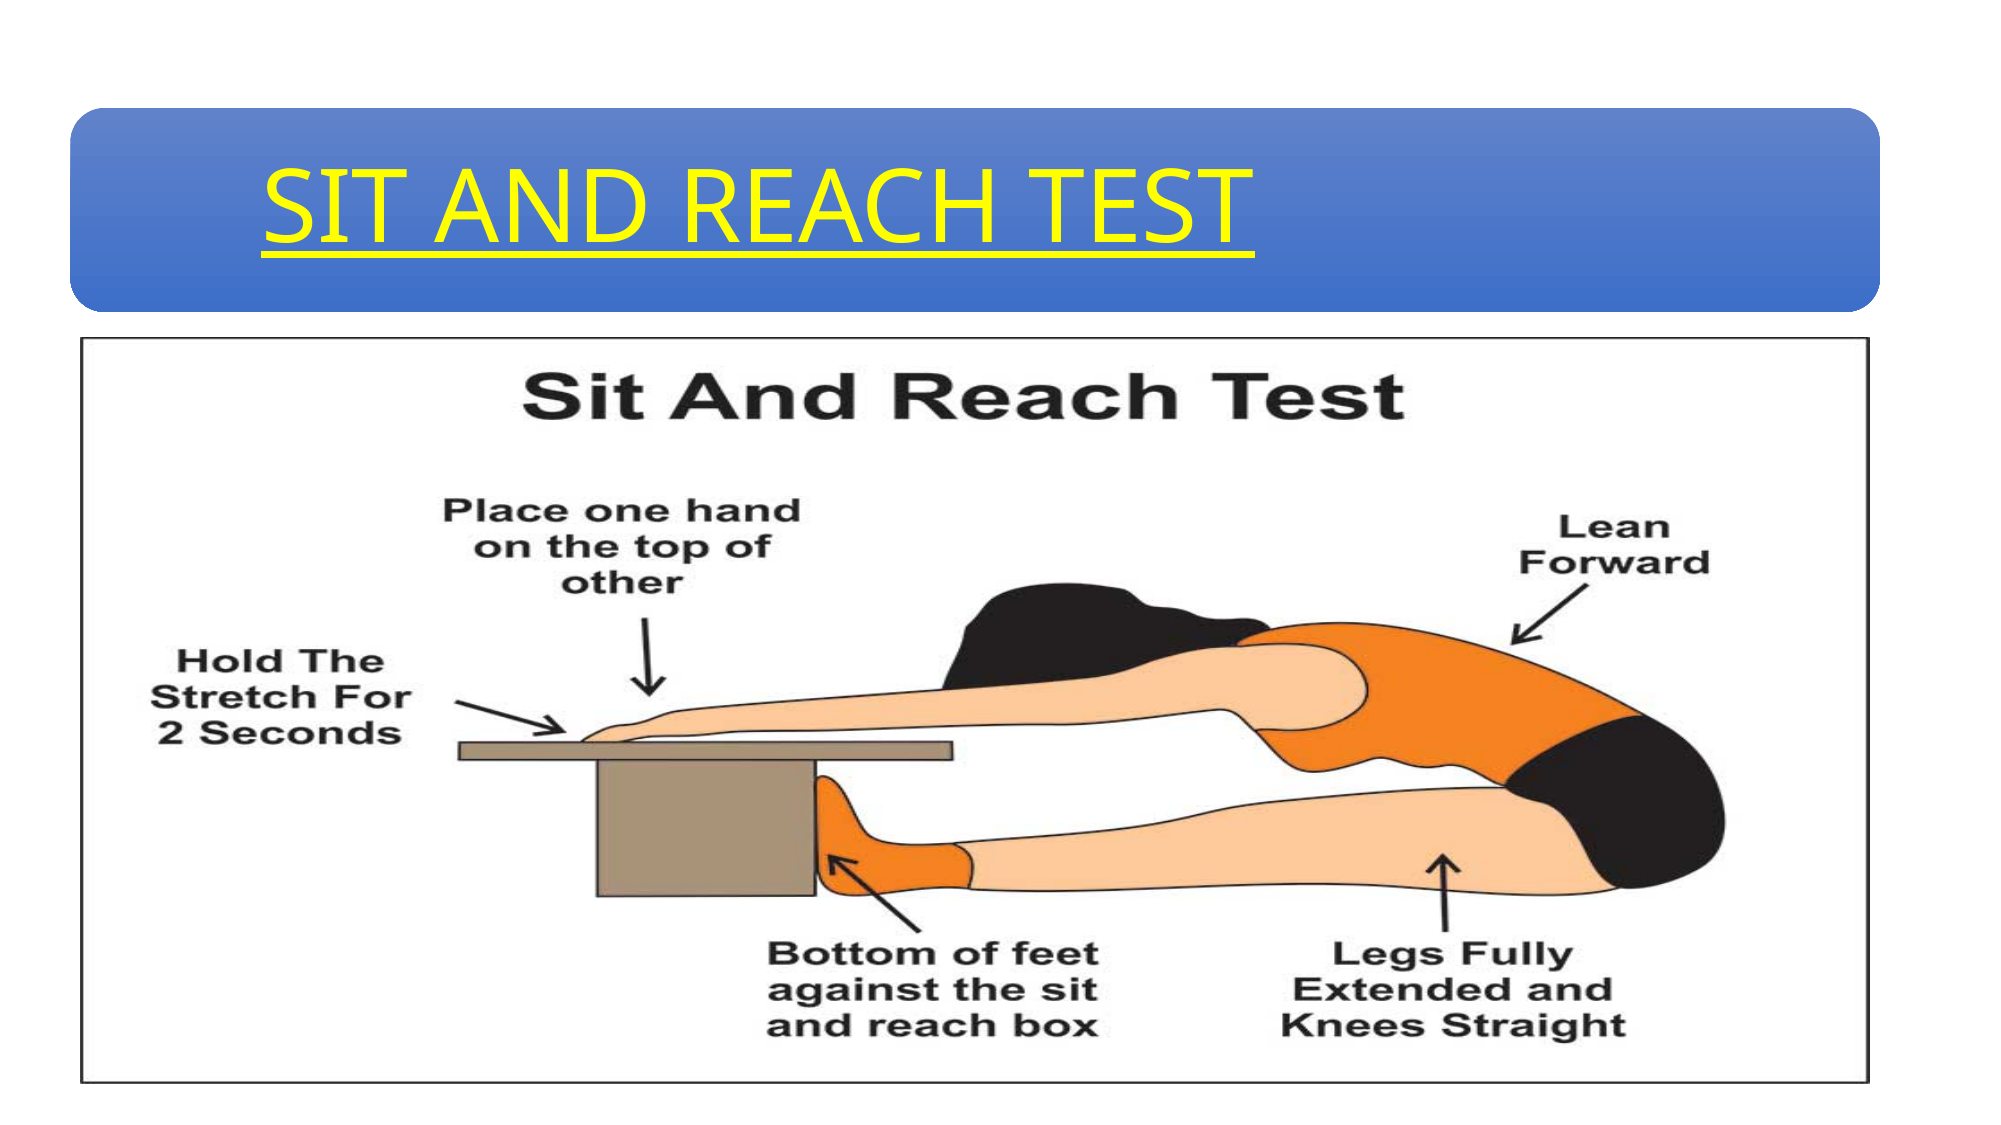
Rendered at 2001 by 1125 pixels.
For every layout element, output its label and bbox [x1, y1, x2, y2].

picture [80, 337, 1870, 1084]
text_box [70, 107, 1880, 312]
